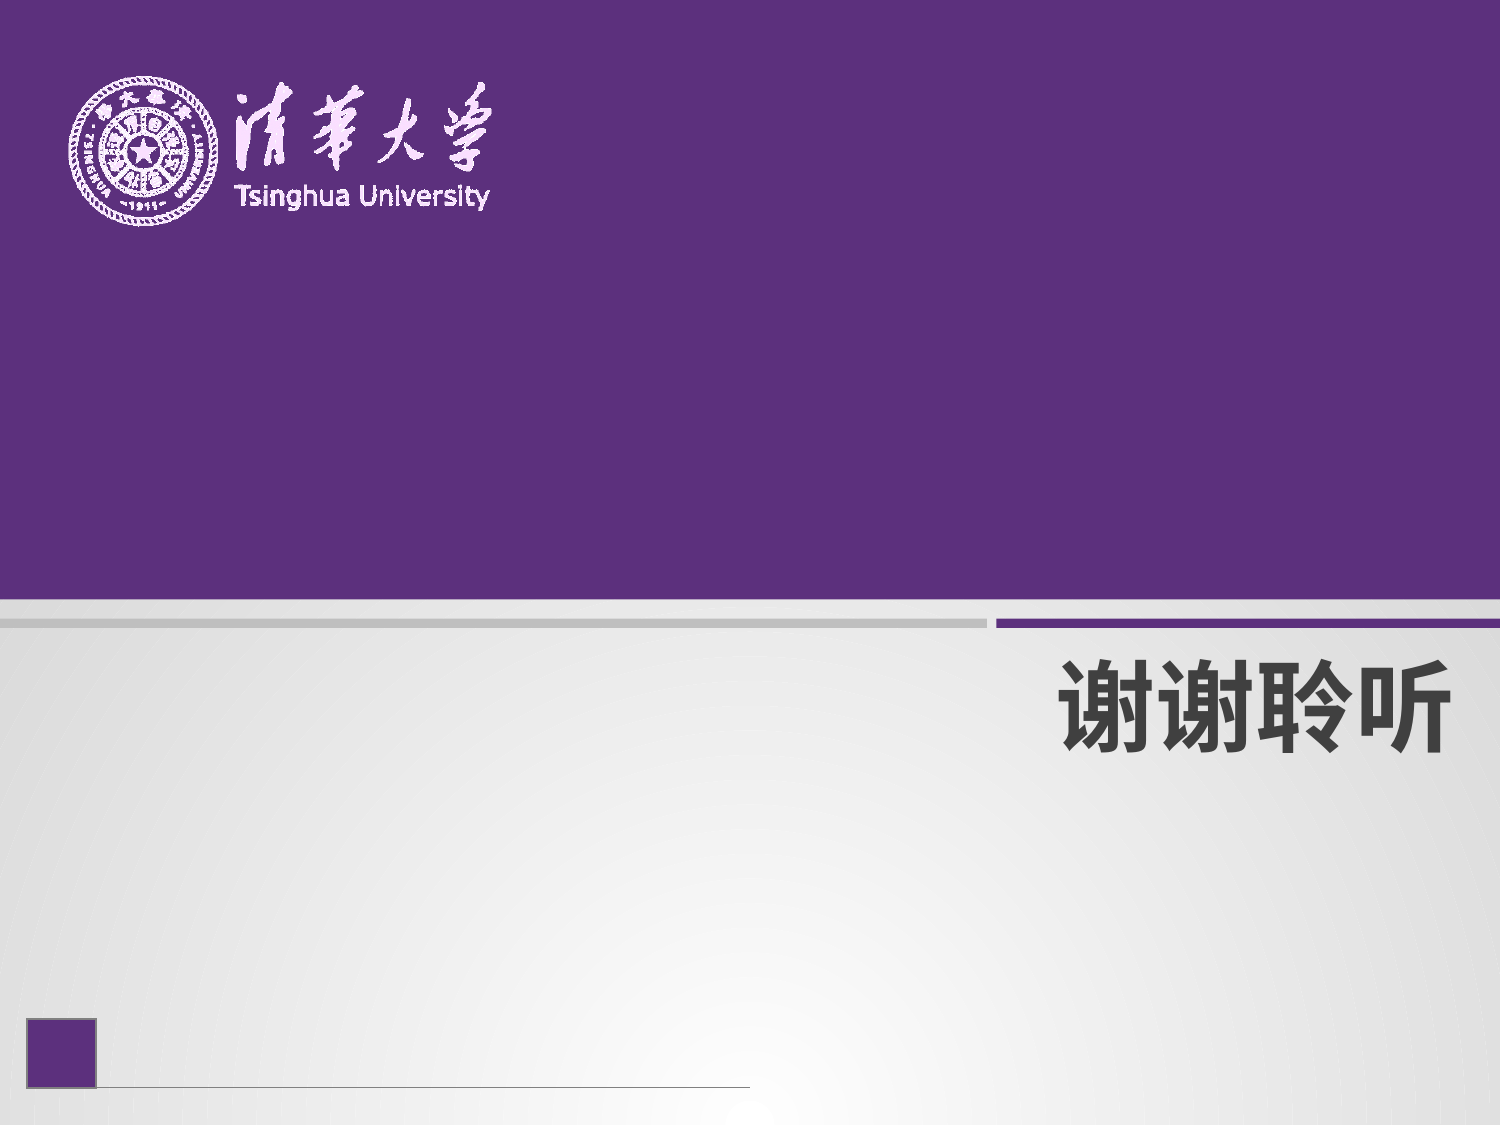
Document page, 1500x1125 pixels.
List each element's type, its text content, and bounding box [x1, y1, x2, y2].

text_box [0, 618, 1500, 628]
text_box [26, 1018, 97, 1087]
picture [22, 43, 538, 262]
text_box 谢谢聆听 [1040, 636, 1471, 772]
text_box [0, 0, 1500, 600]
